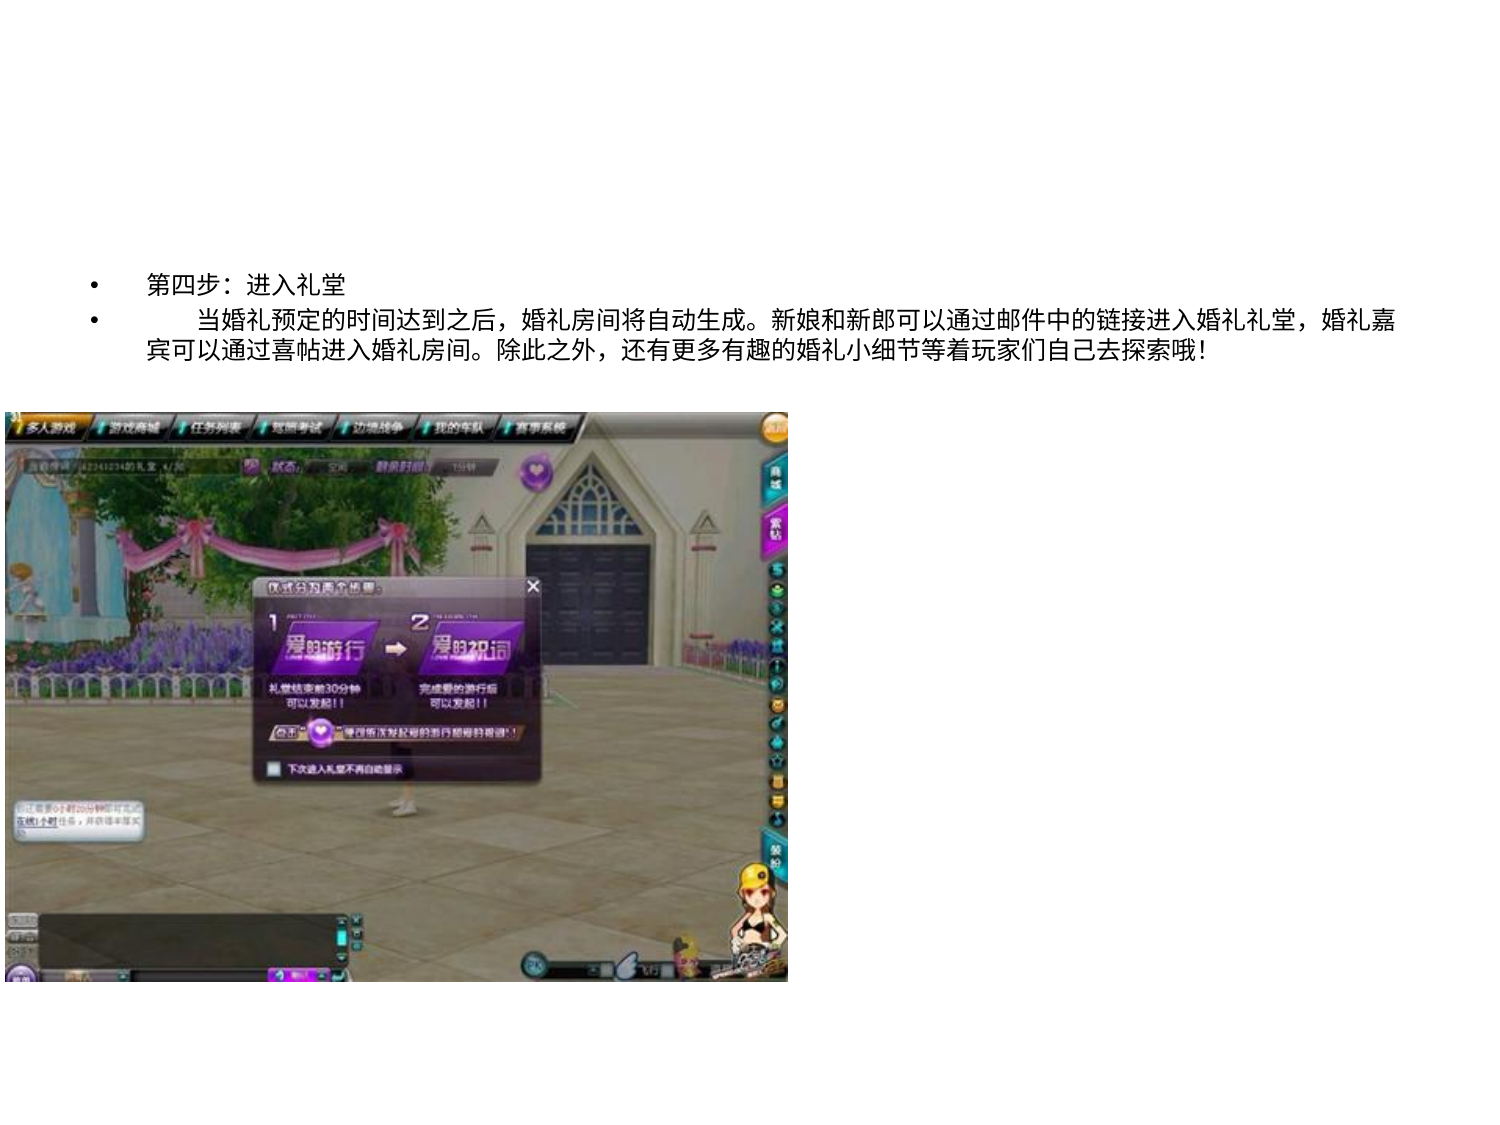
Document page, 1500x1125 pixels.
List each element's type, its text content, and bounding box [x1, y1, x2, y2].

picture [5, 412, 788, 982]
list 第四步：进入礼堂 当婚礼预定的时间达到之后，婚礼房间将自动生成。新娘和新郎可以通过邮件中的链接进入婚礼礼堂，婚礼嘉宾可以通过喜帖进入婚礼房间。除此之外，还有更多有趣的婚礼小细节等着玩家们自己去探索哦！ [75, 262, 1425, 1005]
